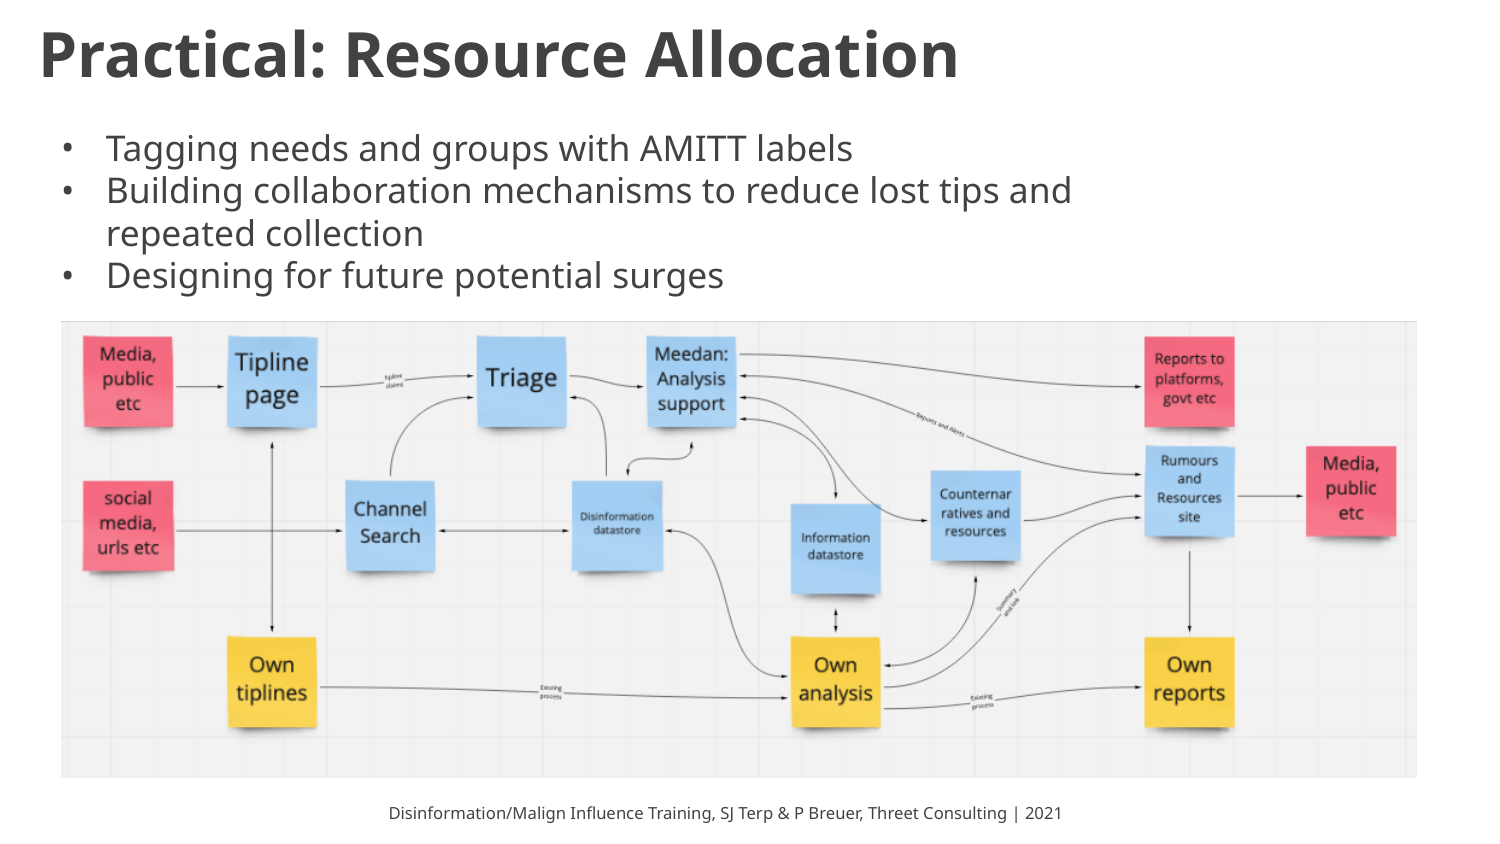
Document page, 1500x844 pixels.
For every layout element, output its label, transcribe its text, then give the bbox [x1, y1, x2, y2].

picture [61, 320, 1418, 779]
title Practical: Resource Allocation [32, 0, 1457, 106]
list Tagging needs and groups with AMITT labels Building collaboration mechanisms to reduce lost tips and repeated collection Designing for future potential surges Automating repetitive jobs to reduce load on humans [43, 120, 1120, 318]
